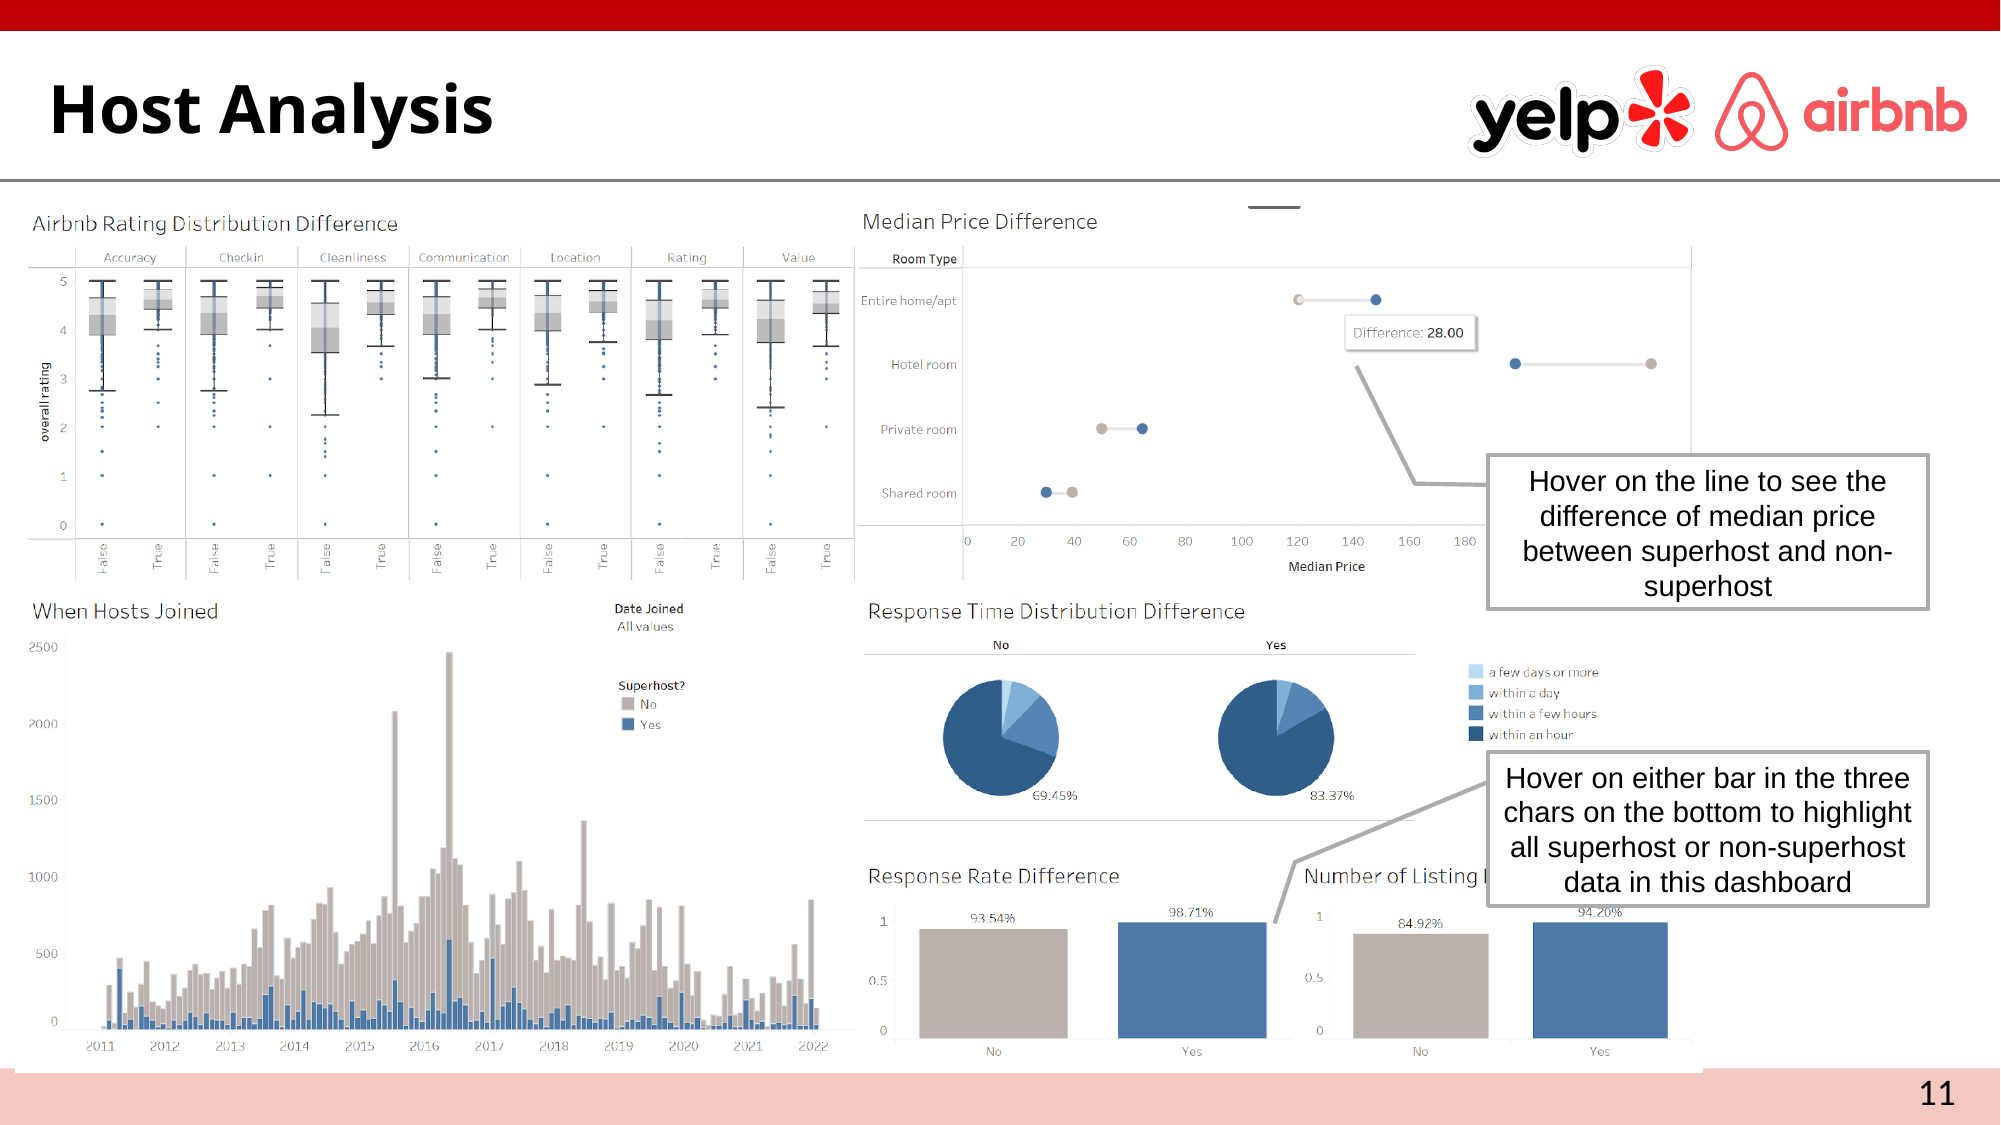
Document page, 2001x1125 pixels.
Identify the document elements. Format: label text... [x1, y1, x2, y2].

title Host Analysis [33, 42, 1469, 181]
picture [1715, 72, 1967, 151]
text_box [15, 189, 1704, 1073]
text_box Hover on either bar in the three chars on the bottom to highlight all superhost or non-superhost data in this dashboard [1706, 751, 1929, 906]
text_box Hover on the line to see the difference of median price between superhost and non-superhost [1706, 454, 1929, 609]
picture [1469, 65, 1695, 158]
